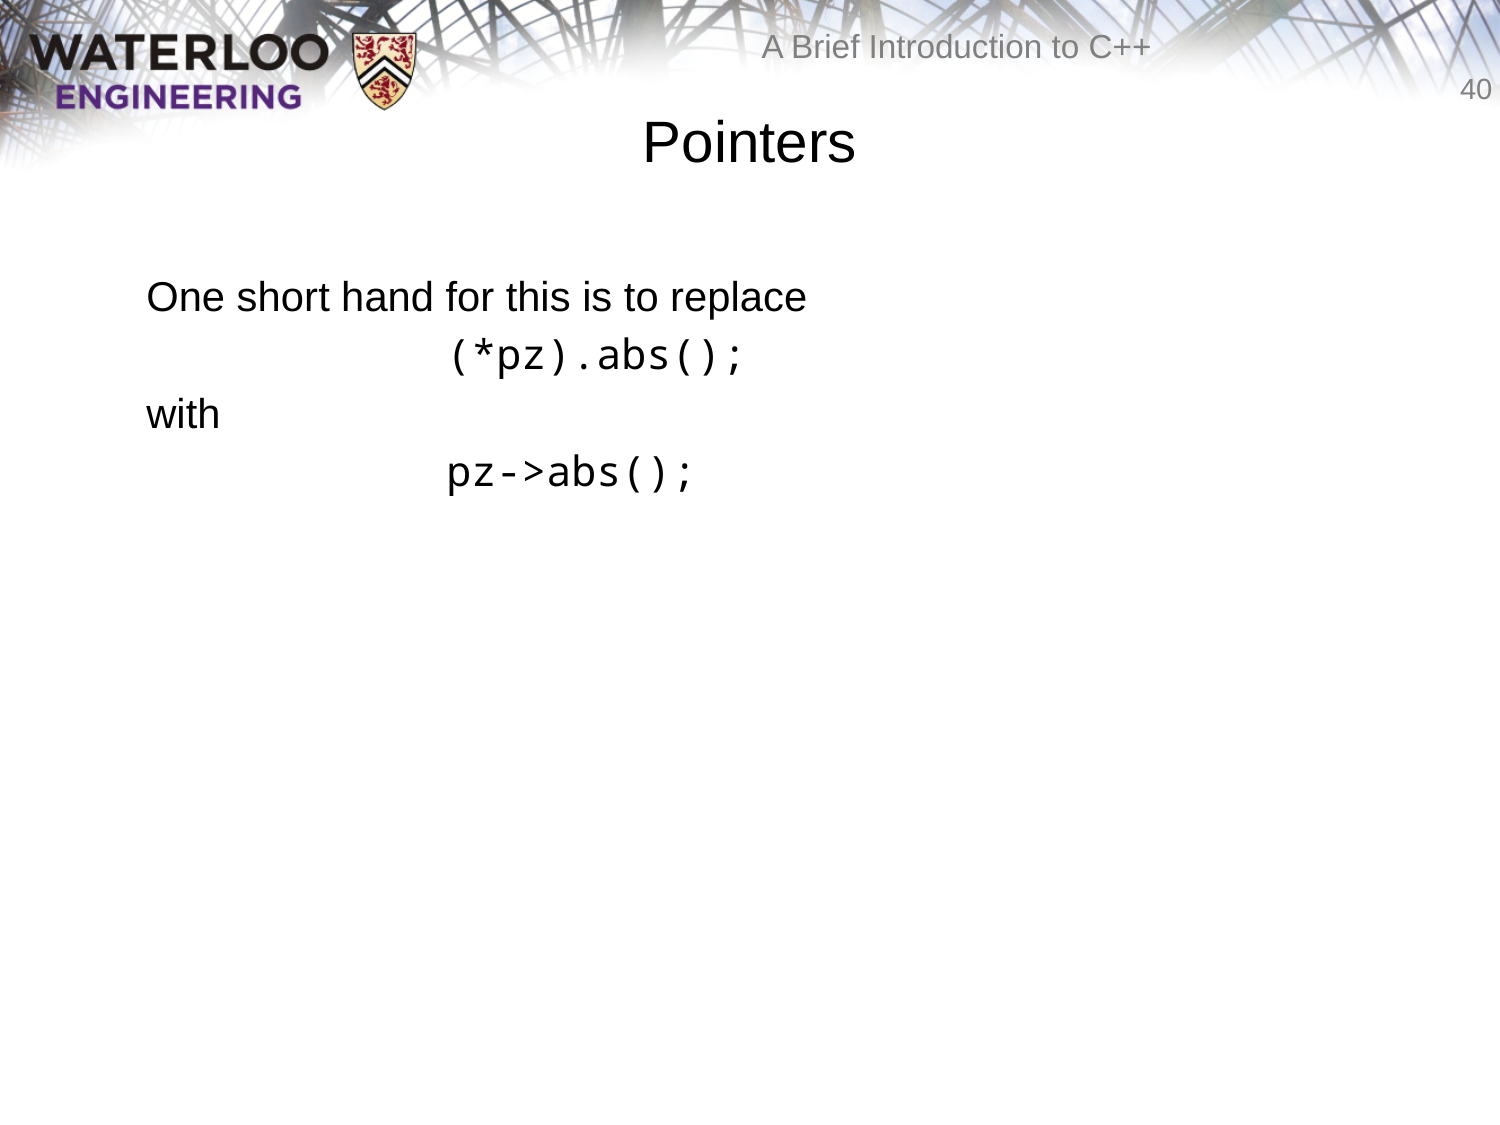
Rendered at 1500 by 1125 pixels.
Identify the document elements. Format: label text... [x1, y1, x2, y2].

title Pointers [74, 44, 1426, 233]
picture [0, 0, 1500, 1125]
list One short hand for this is to replace (*pz).abs(); with pz->abs(); [74, 262, 1426, 1006]
